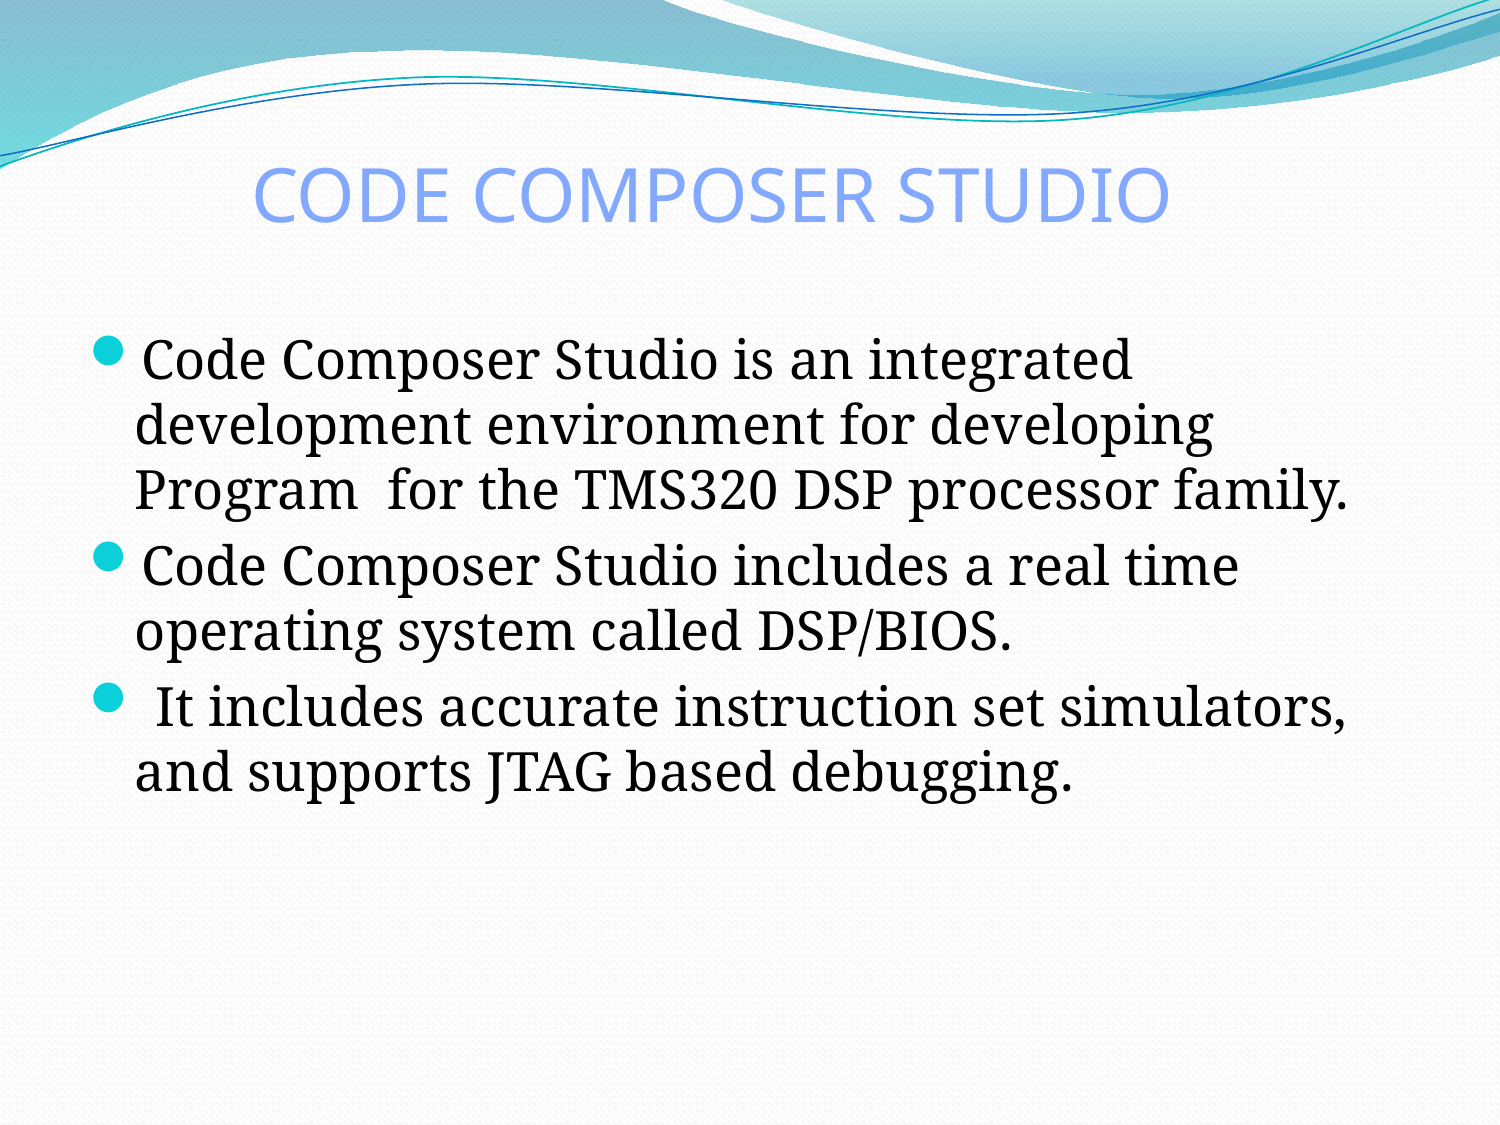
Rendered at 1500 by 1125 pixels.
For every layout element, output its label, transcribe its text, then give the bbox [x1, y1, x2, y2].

title Code composer studio [99, 50, 1325, 238]
list Code Composer Studio is an integrated development environment for developing Program for the TMS320 DSP processor family. Code Composer Studio includes a real time operating system called DSP/BIOS. It includes accurate instruction set simulators, and supports JTAG based debugging. [75, 317, 1425, 1038]
